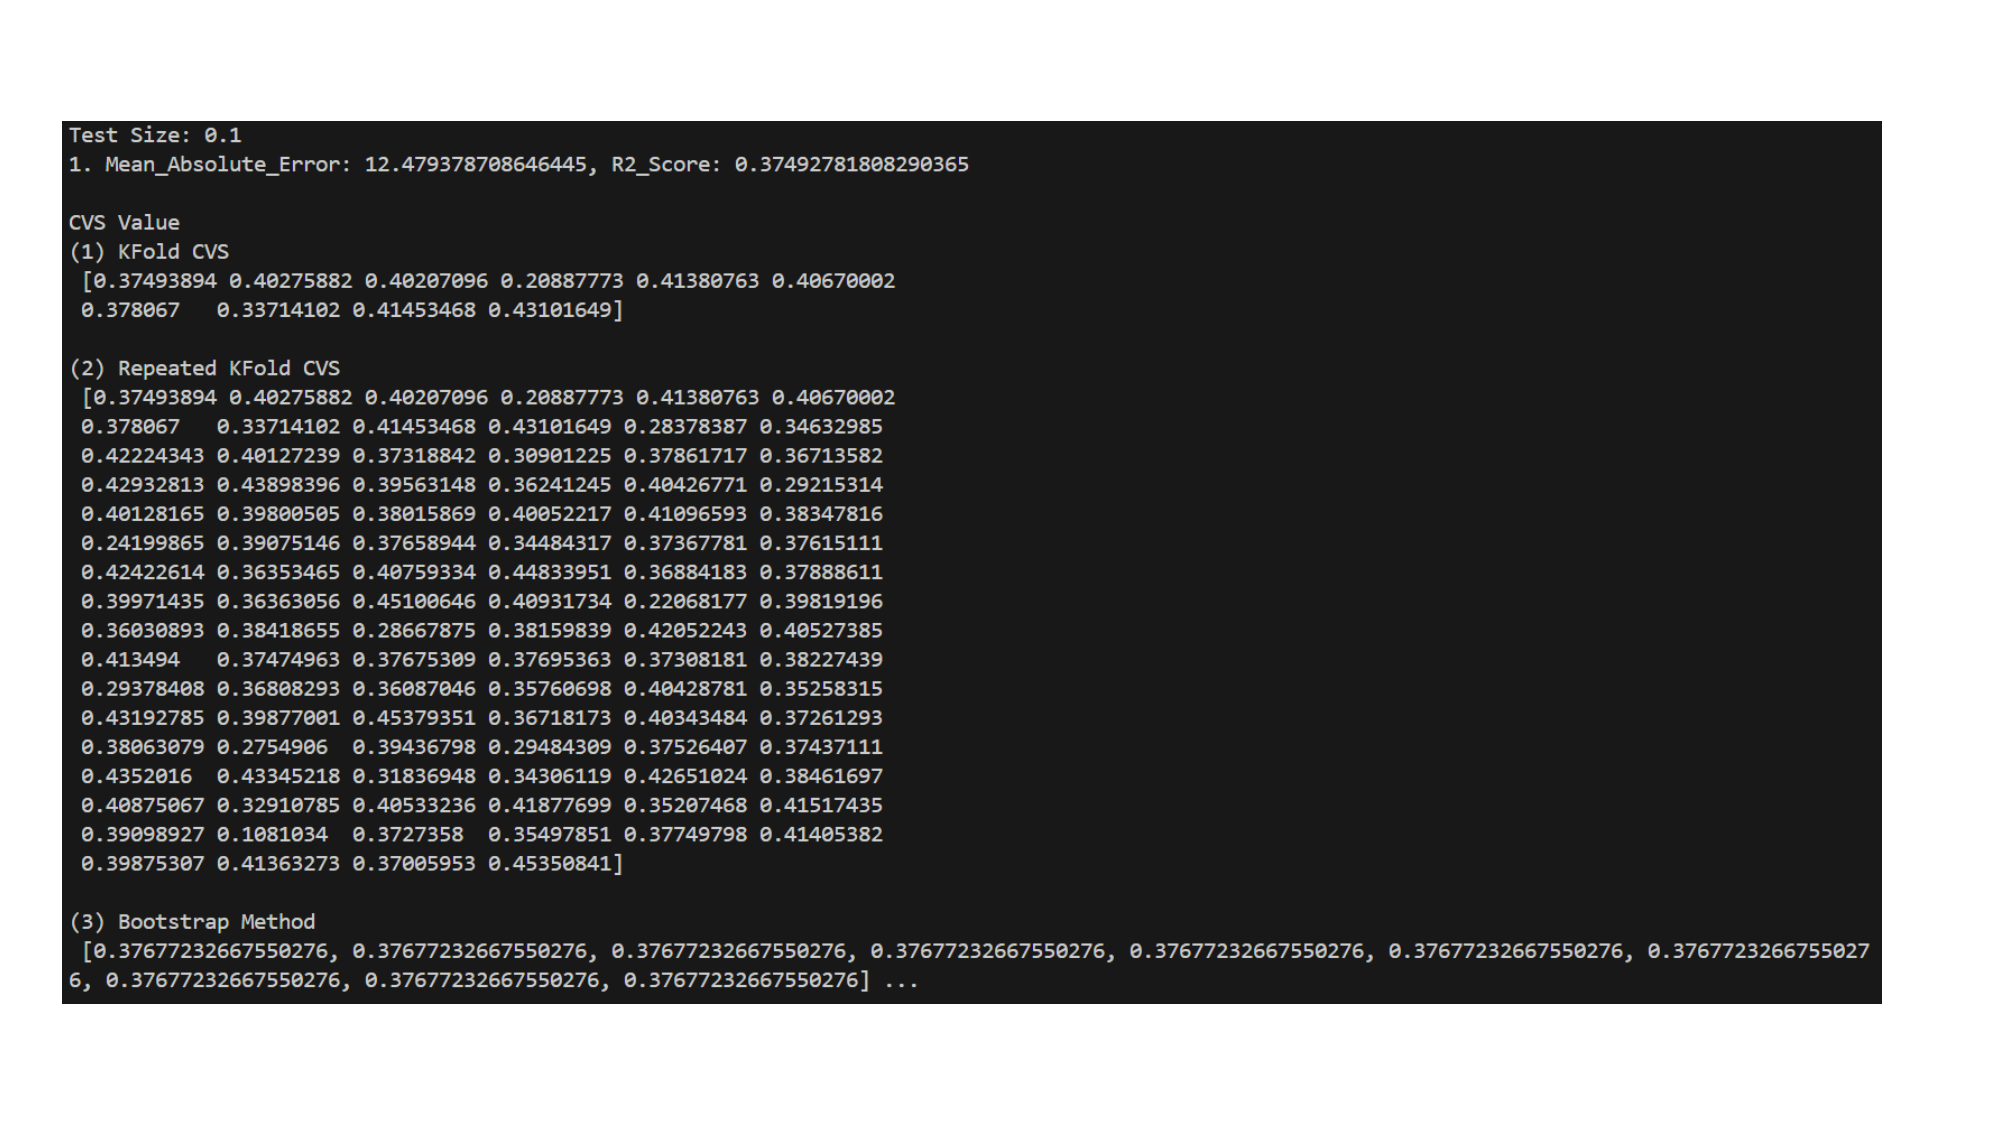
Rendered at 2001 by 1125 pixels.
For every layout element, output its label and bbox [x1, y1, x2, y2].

picture [62, 120, 1882, 1005]
